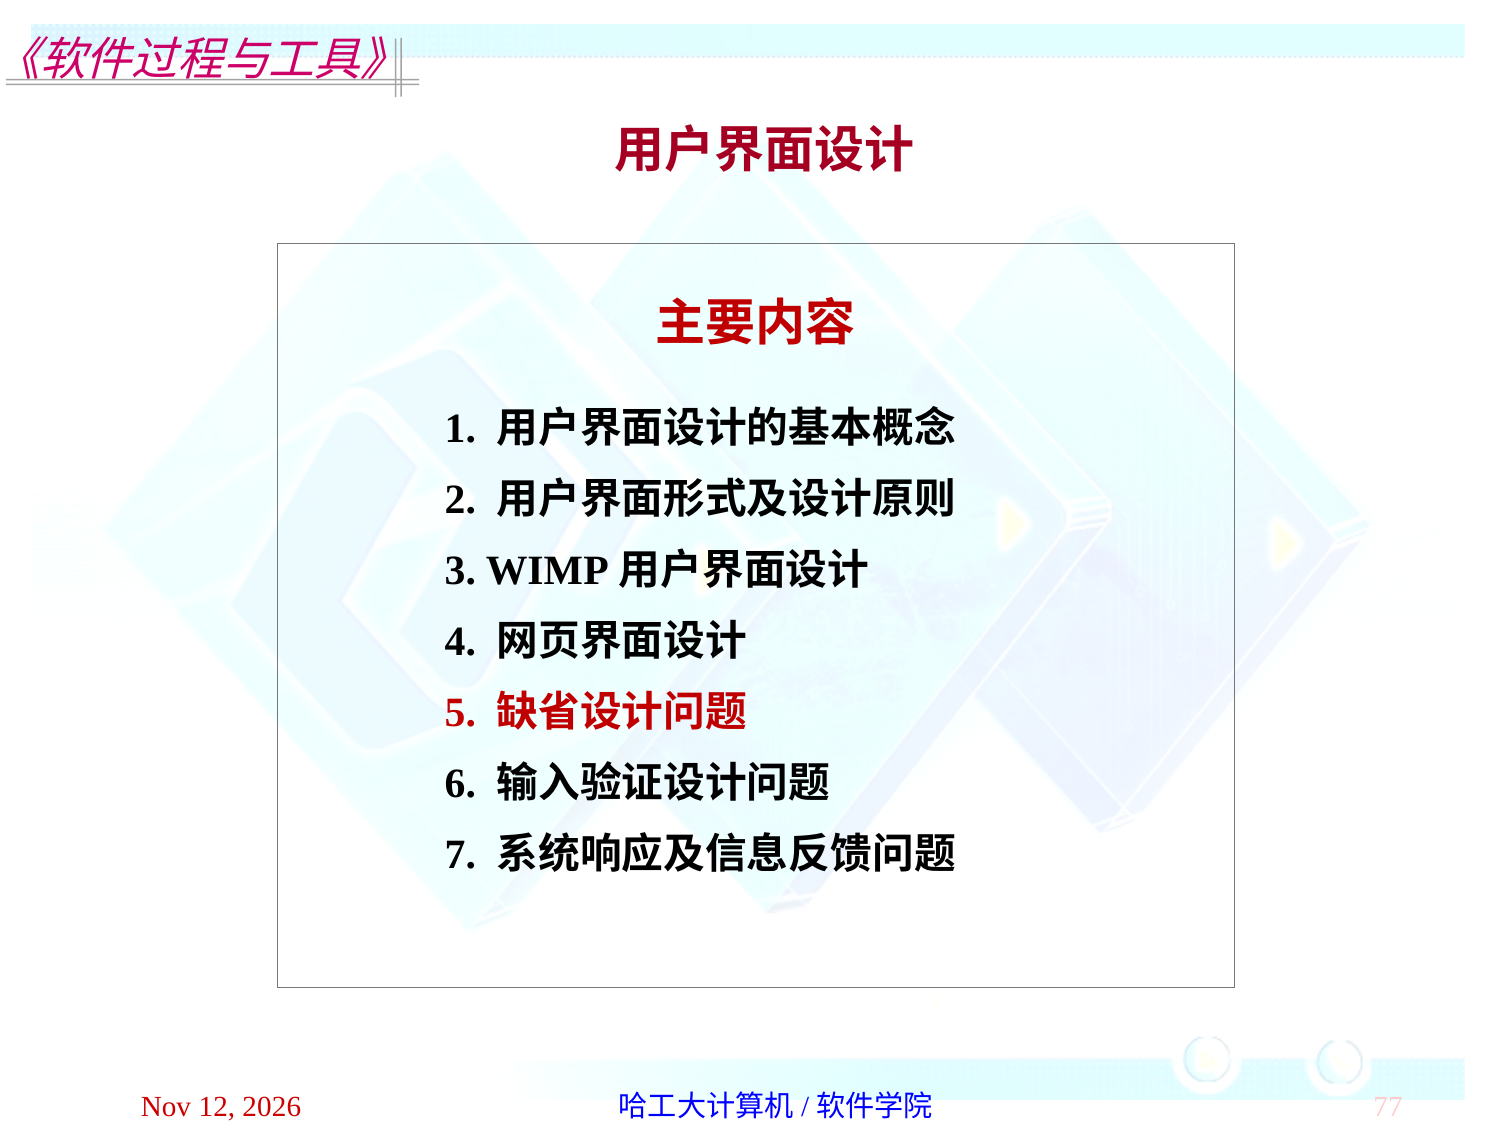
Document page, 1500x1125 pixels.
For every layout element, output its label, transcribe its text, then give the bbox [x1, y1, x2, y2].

text_box 用户界面设计 [389, 74, 1140, 221]
text_box 主要内容 1. 用户界面设计的基本概念 2. 用户界面形式及设计原则 3. WIMP用户界面设计 4. 网页界面设计 5. 缺省设计问题 6. 输入验证设计问题 7. 系统响应及信息反馈问题 [277, 243, 1235, 988]
